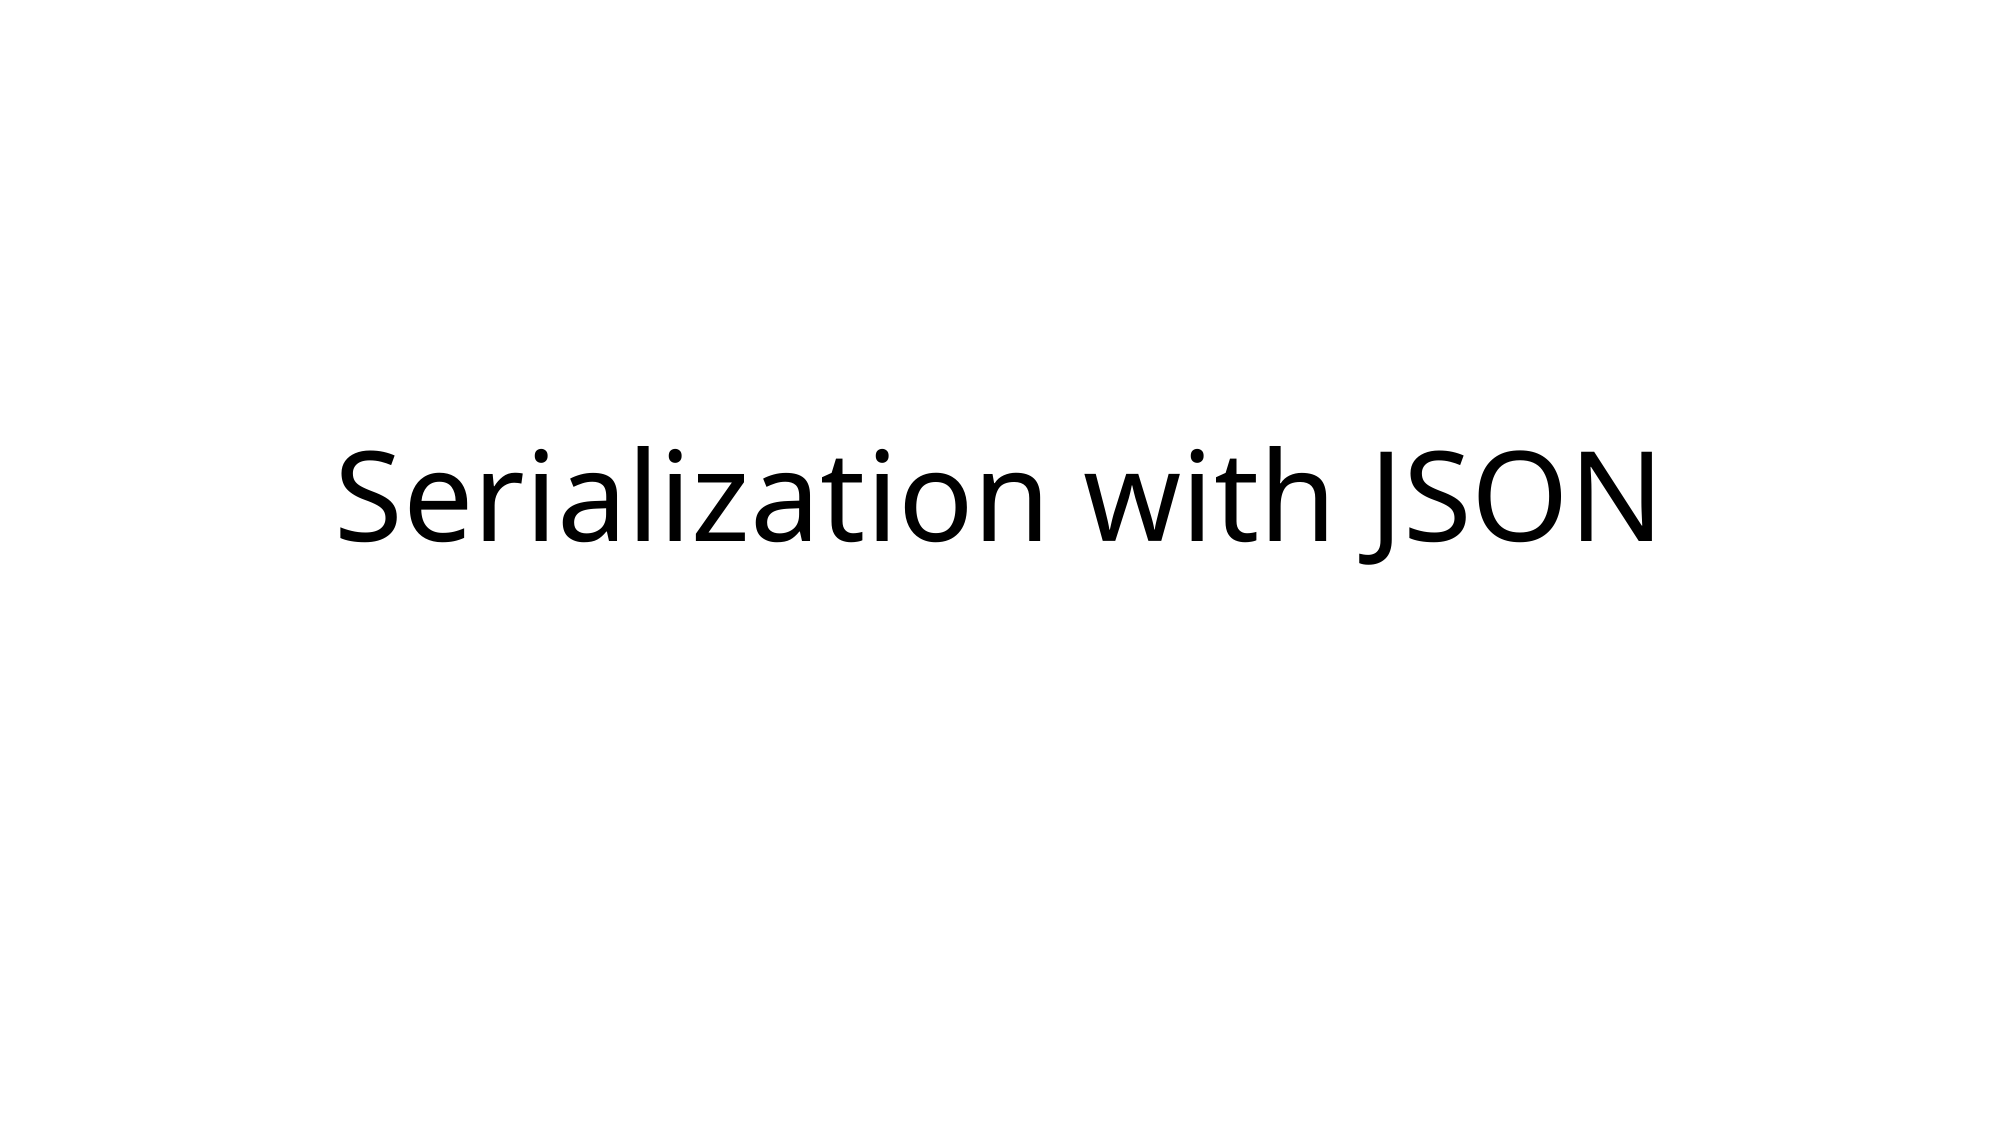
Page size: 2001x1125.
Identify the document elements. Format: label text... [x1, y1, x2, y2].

title Serialization with JSON [249, 184, 1750, 576]
